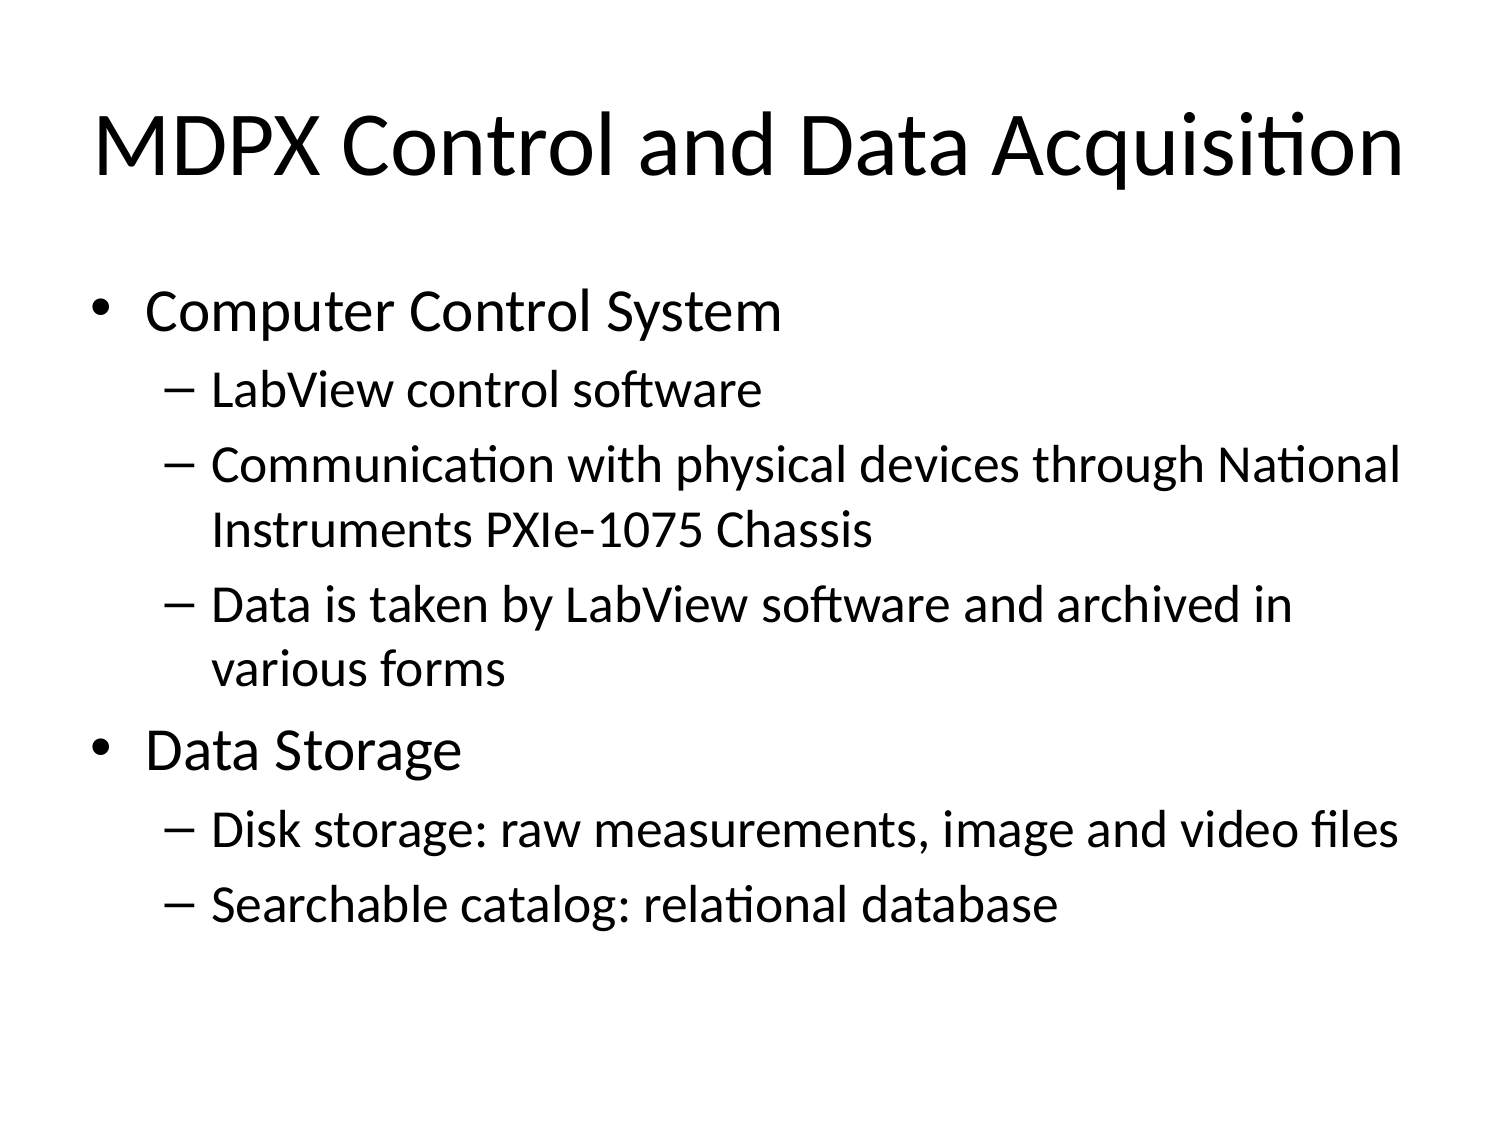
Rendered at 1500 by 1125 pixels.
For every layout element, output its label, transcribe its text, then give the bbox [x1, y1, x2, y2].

list Computer Control System LabView control software Communication with physical devices through National Instruments PXIe-1075 Chassis Data is taken by LabView software and archived in various forms Data Storage Disk storage: raw measurements, image and video files Searchable catalog: relational database [75, 262, 1425, 1005]
title MDPX Control and Data Acquisition [75, 45, 1425, 233]
